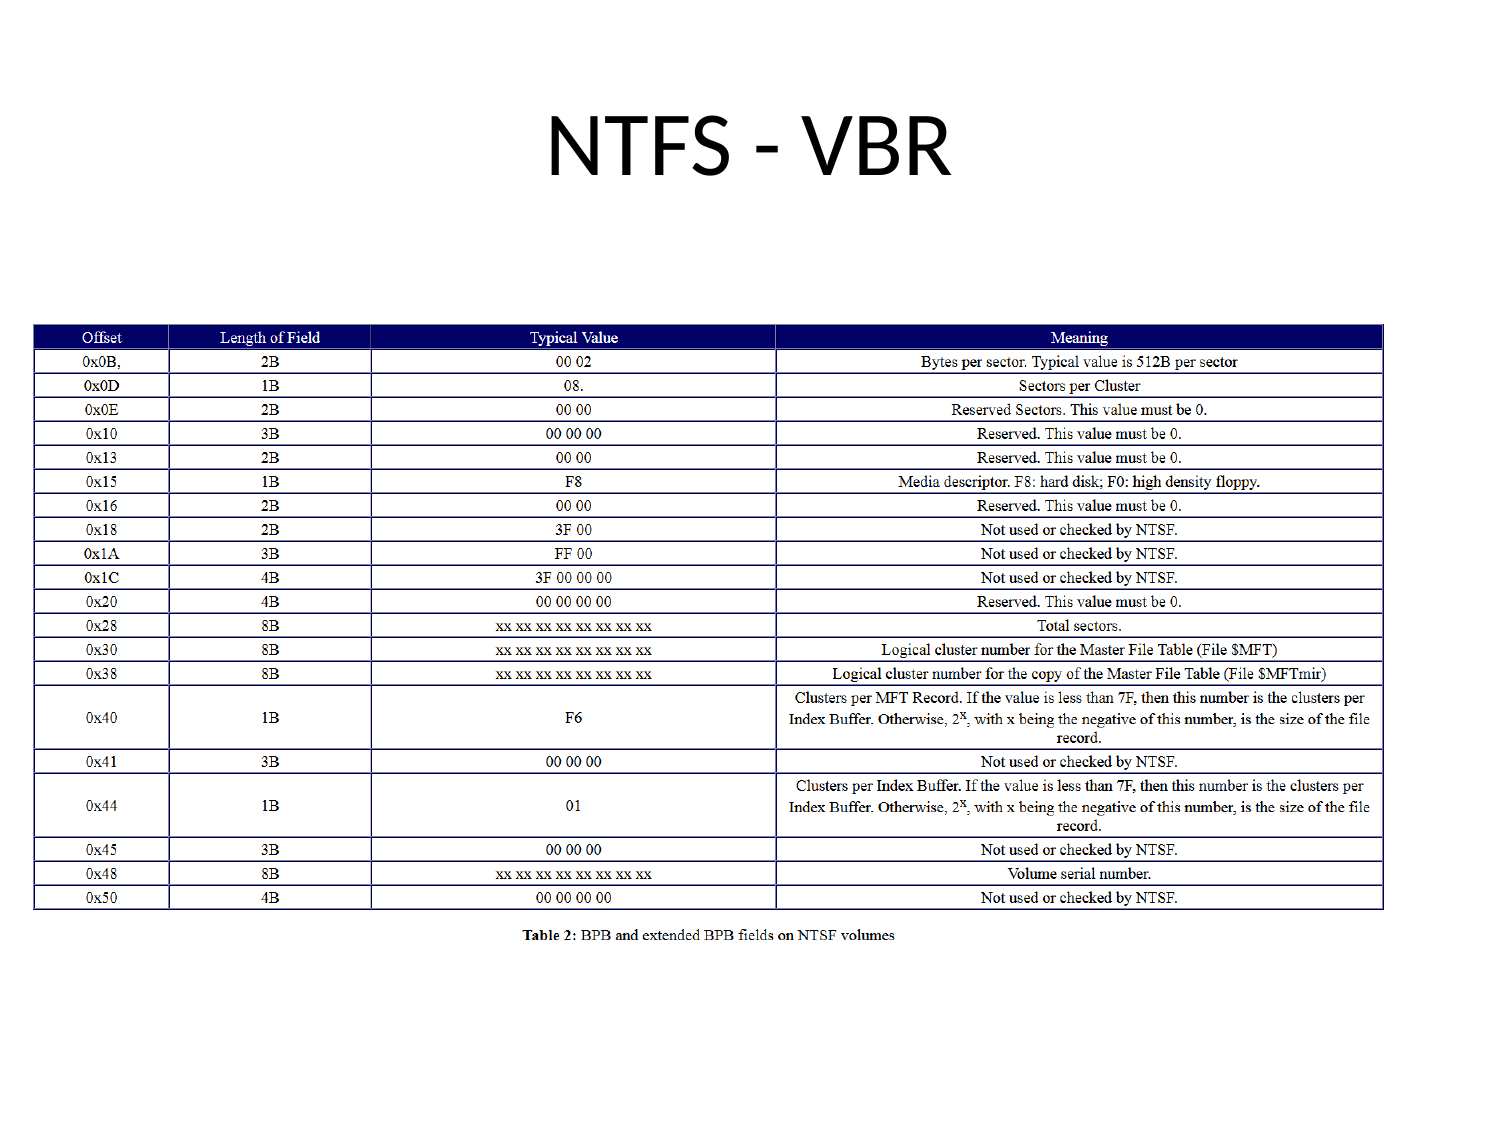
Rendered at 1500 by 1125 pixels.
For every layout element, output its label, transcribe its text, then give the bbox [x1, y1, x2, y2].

picture [24, 312, 1401, 948]
title NTFS - VBR [75, 45, 1425, 233]
